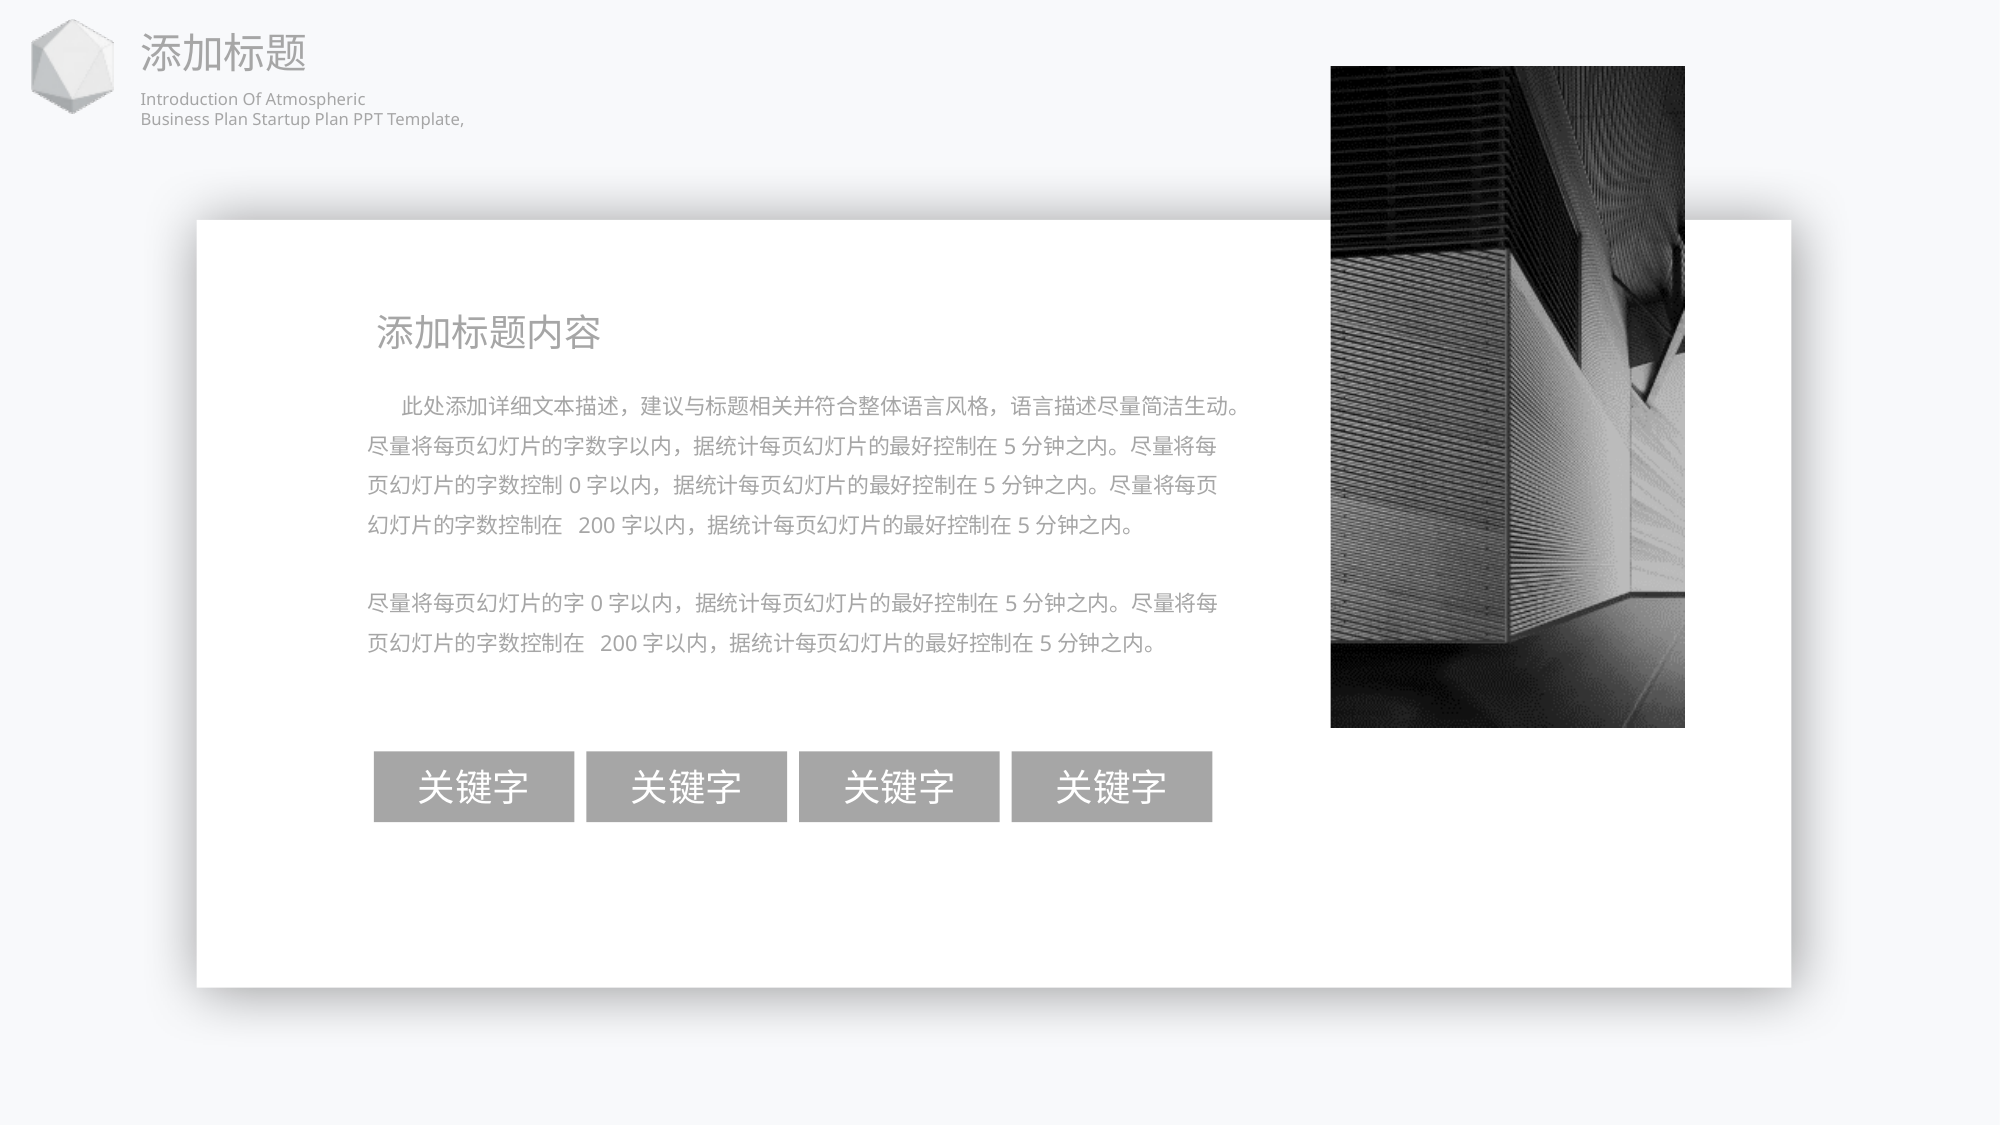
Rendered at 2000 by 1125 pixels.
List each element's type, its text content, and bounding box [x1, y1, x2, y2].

text_box 此处添加详细文本描述，建议与标题相关并符合整体语言风格，语言描述尽量简洁生动。尽量将每页幻灯片的字数字以内，据统计每页幻灯片的最好控制在5分钟之内。尽量将每页幻灯片的字数控制0字以内，据统计每页幻灯片的最好控制在5分钟之内。尽量将每页幻灯片的字数控制在 200字以内，据统计每页幻灯片的最好控制在5分钟之内。 尽量将每页幻灯片的字0字以内，据统计每页幻灯片的最好控制在5分钟之内。尽量将每页幻灯片的字数控制在 200字以内，据统计每页幻灯片的最好控制在5分钟之内。 [367, 380, 1236, 636]
text_box [195, 218, 1793, 990]
picture [30, 18, 115, 114]
text_box 关键字 [584, 749, 789, 824]
text_box 关键字 [797, 749, 1002, 824]
text_box 添加标题内容 [362, 301, 858, 361]
text_box Introduction Of Atmospheric Business Plan Startup Plan PPT Template, [125, 78, 563, 140]
text_box 添加标题 [125, 19, 422, 78]
text_box 关键字 [372, 749, 577, 824]
text_box 关键字 [1010, 749, 1214, 824]
text_box [1329, 64, 1687, 730]
